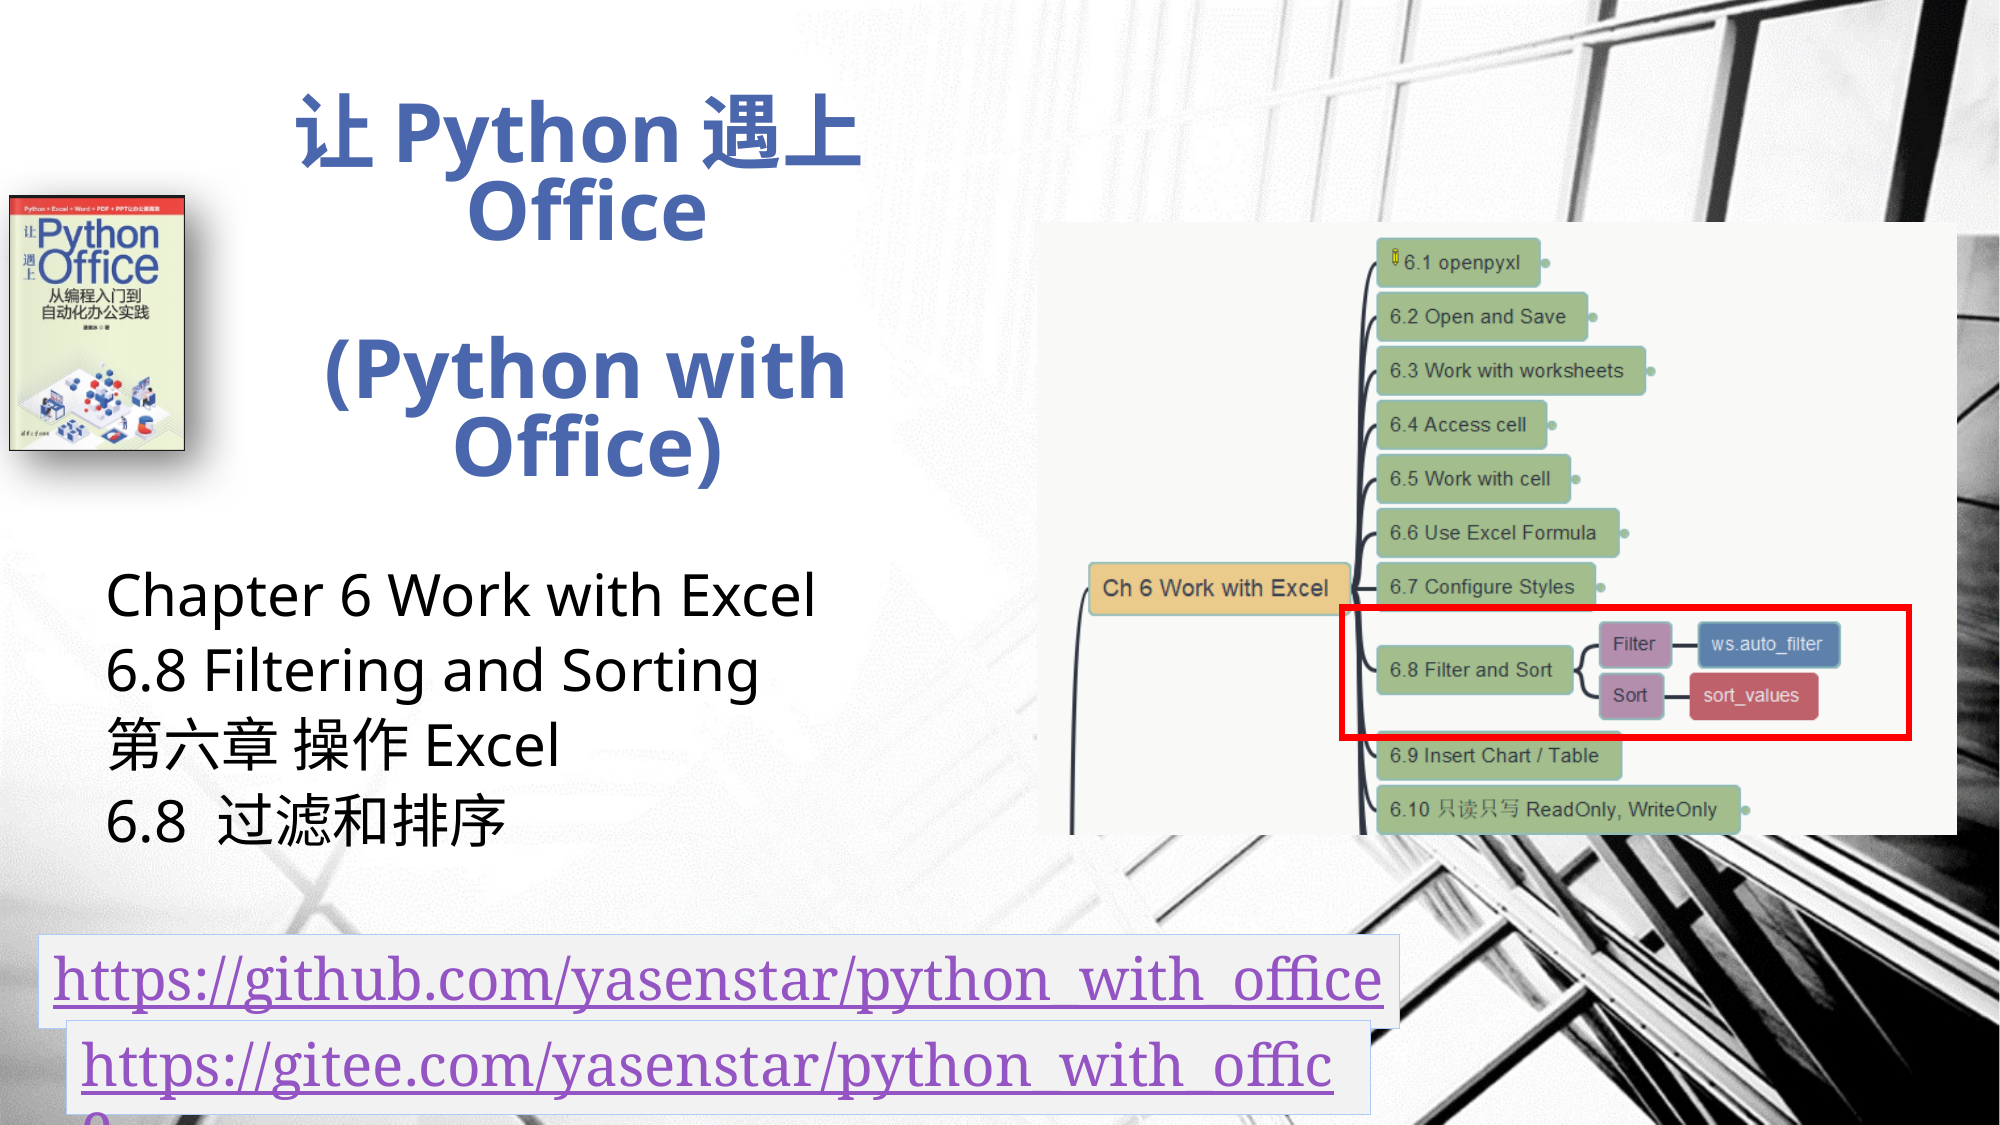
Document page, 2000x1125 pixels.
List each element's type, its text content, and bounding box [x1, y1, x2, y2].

title 让Python遇上Office (Python with Office) [174, 87, 1000, 500]
picture [0, 0, 2000, 1125]
subtitle Chapter 6 Work with Excel 6.8 Filtering and Sorting 第六章 操作Excel 6.8 过滤和排序 [90, 558, 1000, 917]
text_box https://gitee.com/yasenstar/python_with_office [66, 1020, 1371, 1115]
text_box https://github.com/yasenstar/python_with_office [38, 934, 1400, 1029]
